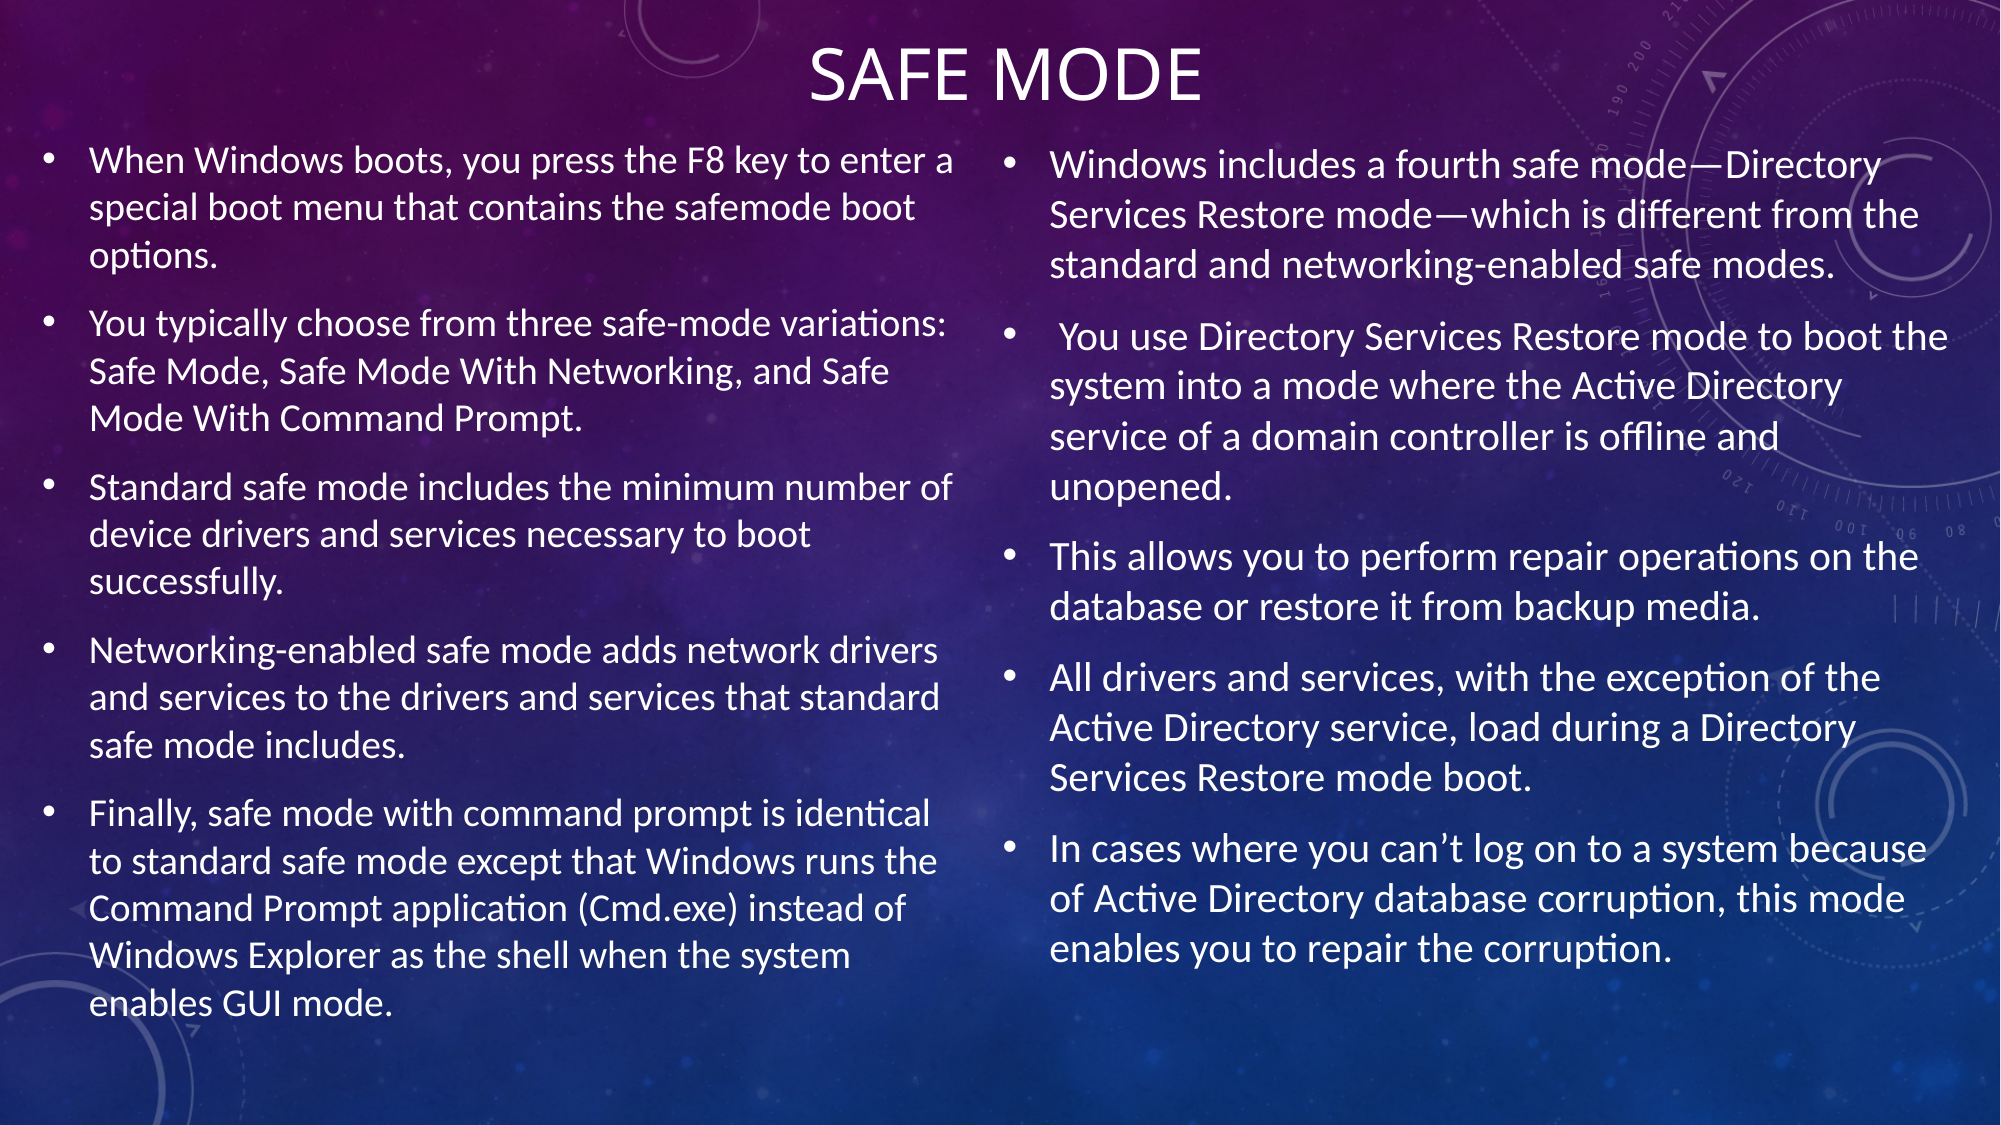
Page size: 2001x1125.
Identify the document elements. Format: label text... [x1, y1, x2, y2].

picture [0, 0, 2001, 1125]
list Windows includes a fourth safe mode—Directory Services Restore mode—which is different from the standard and networking-enabled safe modes. You use Directory Services Restore mode to boot the system into a mode where the Active Directory service of a domain controller is offline and unopened. This allows you to perform repair operations on the database or restore it from backup media. All drivers and services, with the exception of the Active Directory service, load during a Directory Services Restore mode boot. In cases where you can’t log on to a system because of Active Directory database corruption, this mode enables you to repair the corruption. [987, 122, 1973, 986]
list When Windows boots, you press the F8 key to enter a special boot menu that contains the safemode boot options. You typically choose from three safe-mode variations: Safe Mode, Safe Mode With Networking, and Safe Mode With Command Prompt. Standard safe mode includes the minimum number of device drivers and services necessary to boot successfully. Networking-enabled safe mode adds network drivers and services to the drivers and services that standard safe mode includes. Finally, safe mode with command prompt is identical to standard safe mode except that Windows runs the Command Prompt application (Cmd.exe) instead of Windows Explorer as the shell when the system enables GUI mode. [27, 102, 988, 1057]
title Safe Mode [175, 20, 1838, 122]
